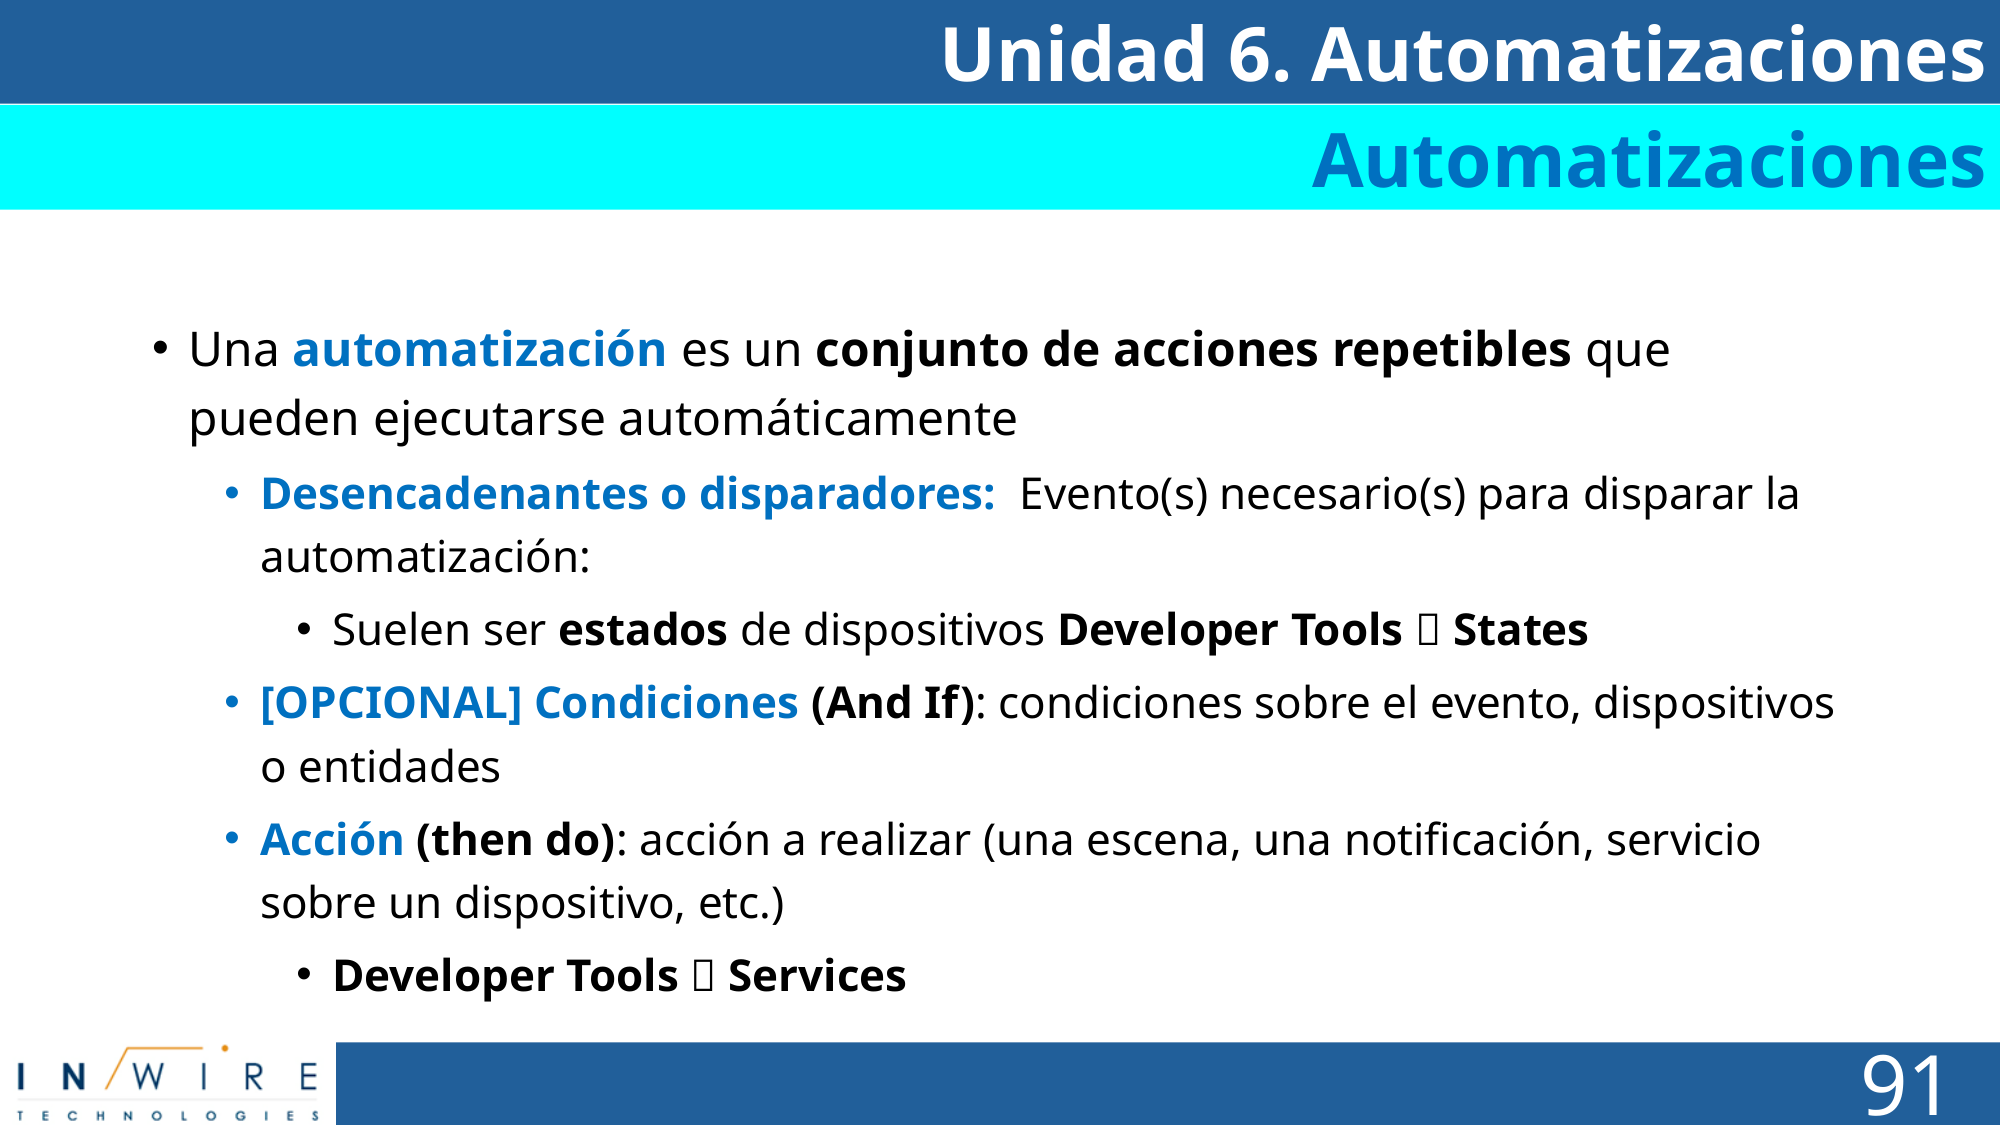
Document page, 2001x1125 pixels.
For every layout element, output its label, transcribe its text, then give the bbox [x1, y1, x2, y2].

picture [0, 1037, 336, 1125]
text_box Unidad 6. Automatizaciones [0, 0, 2000, 104]
list Una automatización es un conjunto de acciones repetibles que pueden ejecutarse automáticamente Desencadenantes o disparadores: Evento(s) necesario(s) para disparar la automatización: Suelen ser estados de dispositivos Developer Tools  States [OPCIONAL] Condiciones (And If): condiciones sobre el evento, dispositivos o entidades Acción (then do): acción a realizar (una escena, una notificación, servicio sobre un dispositivo, etc.) Developer Tools  Services [137, 299, 1863, 1014]
text_box Automatizaciones [0, 104, 2000, 210]
